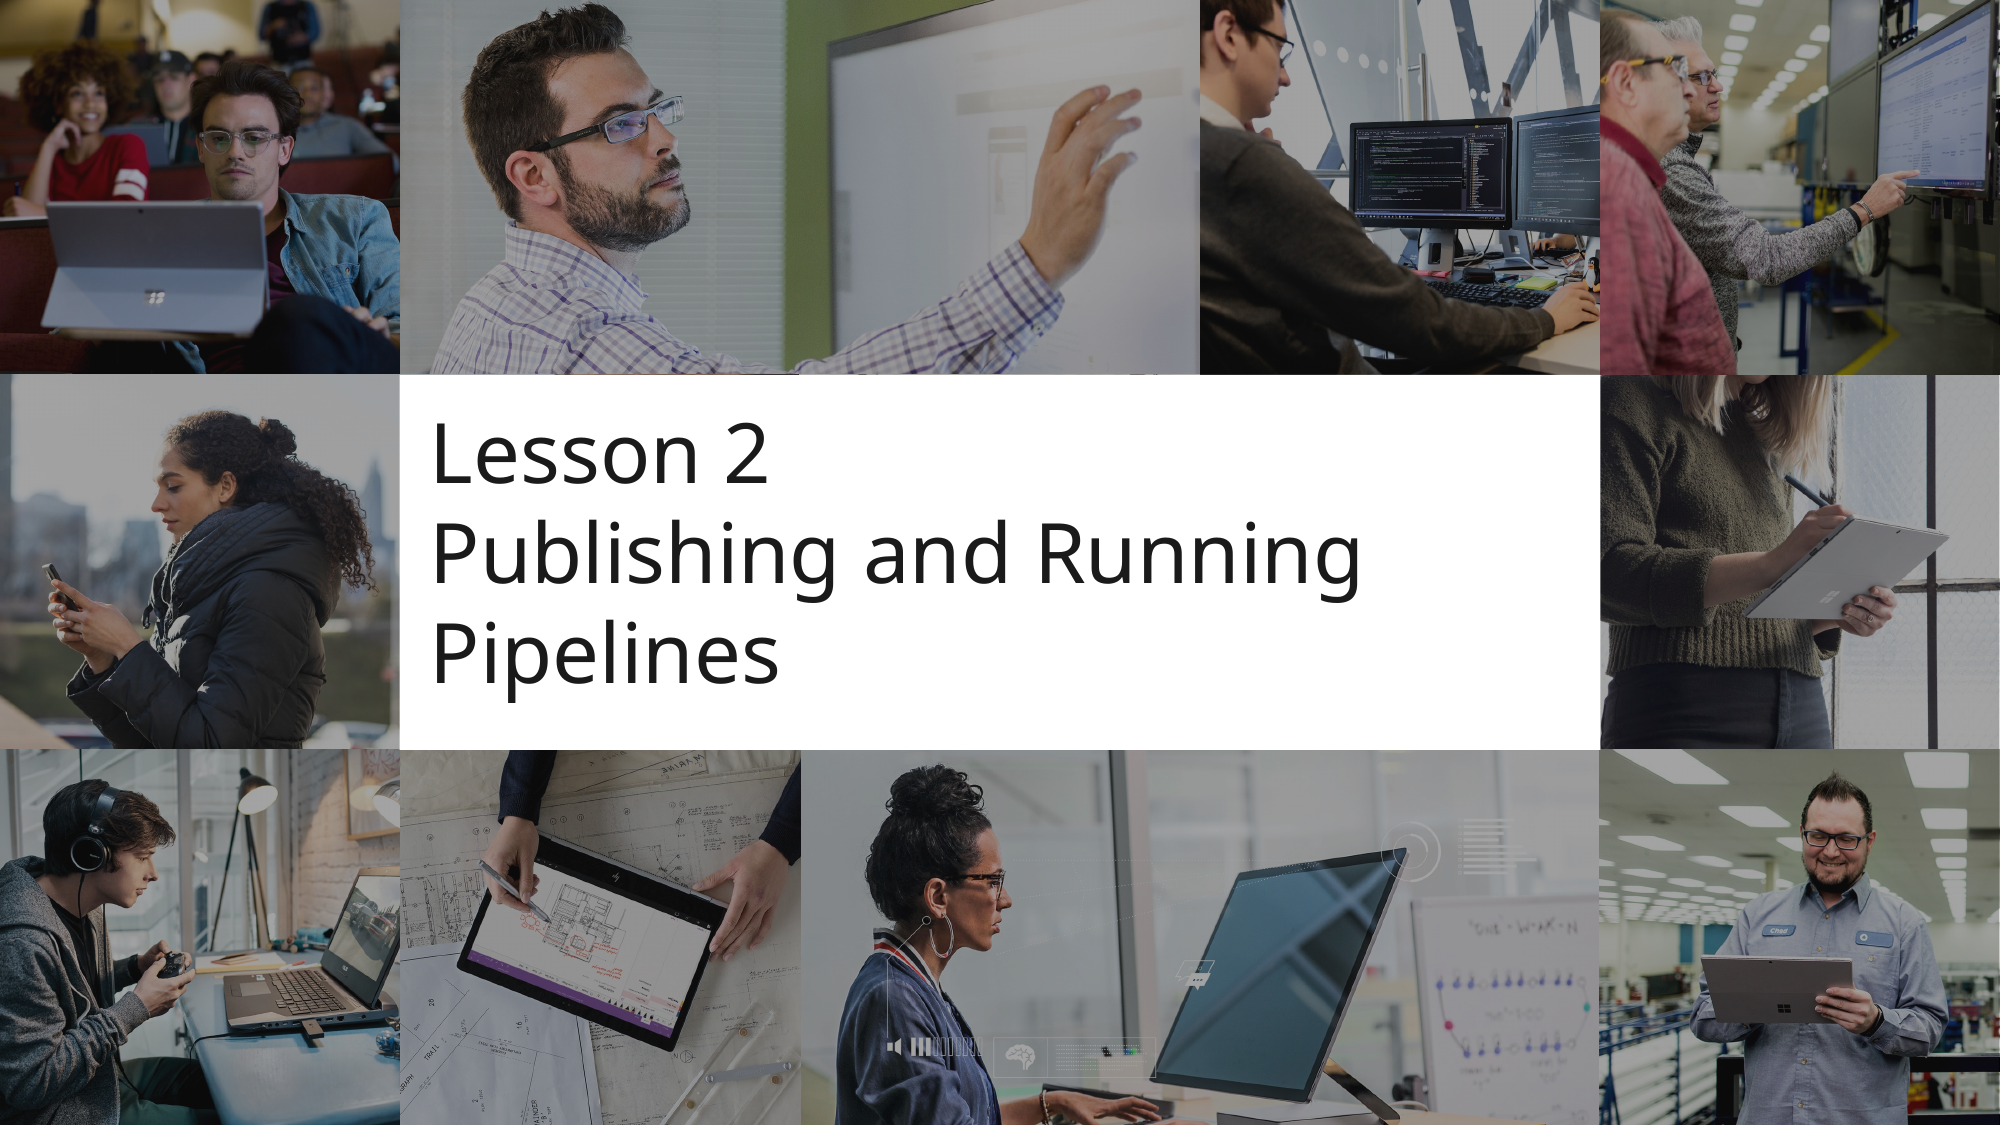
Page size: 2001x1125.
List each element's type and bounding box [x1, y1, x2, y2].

text_box [0, 0, 2000, 1125]
